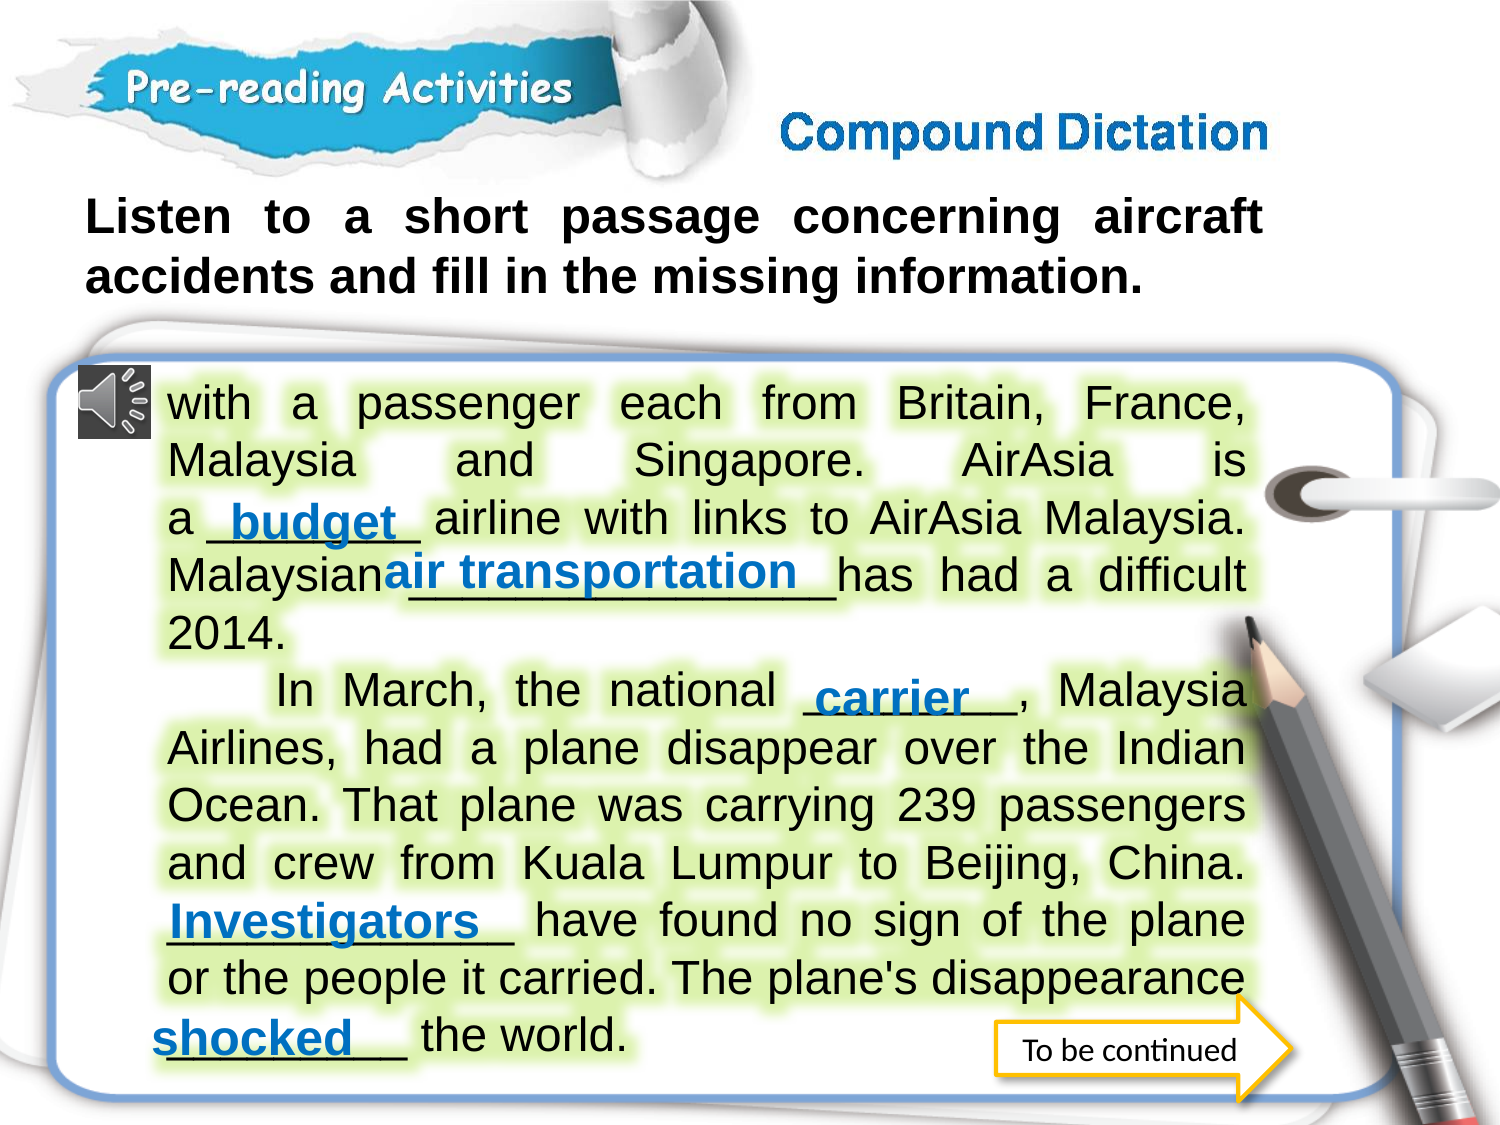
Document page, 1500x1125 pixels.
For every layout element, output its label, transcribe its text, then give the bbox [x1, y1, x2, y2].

text_box Listen to a short passage concerning aircraft accidents and fill in the missing information. [70, 205, 1279, 279]
picture [0, 280, 1500, 1125]
picture [0, 0, 1445, 197]
